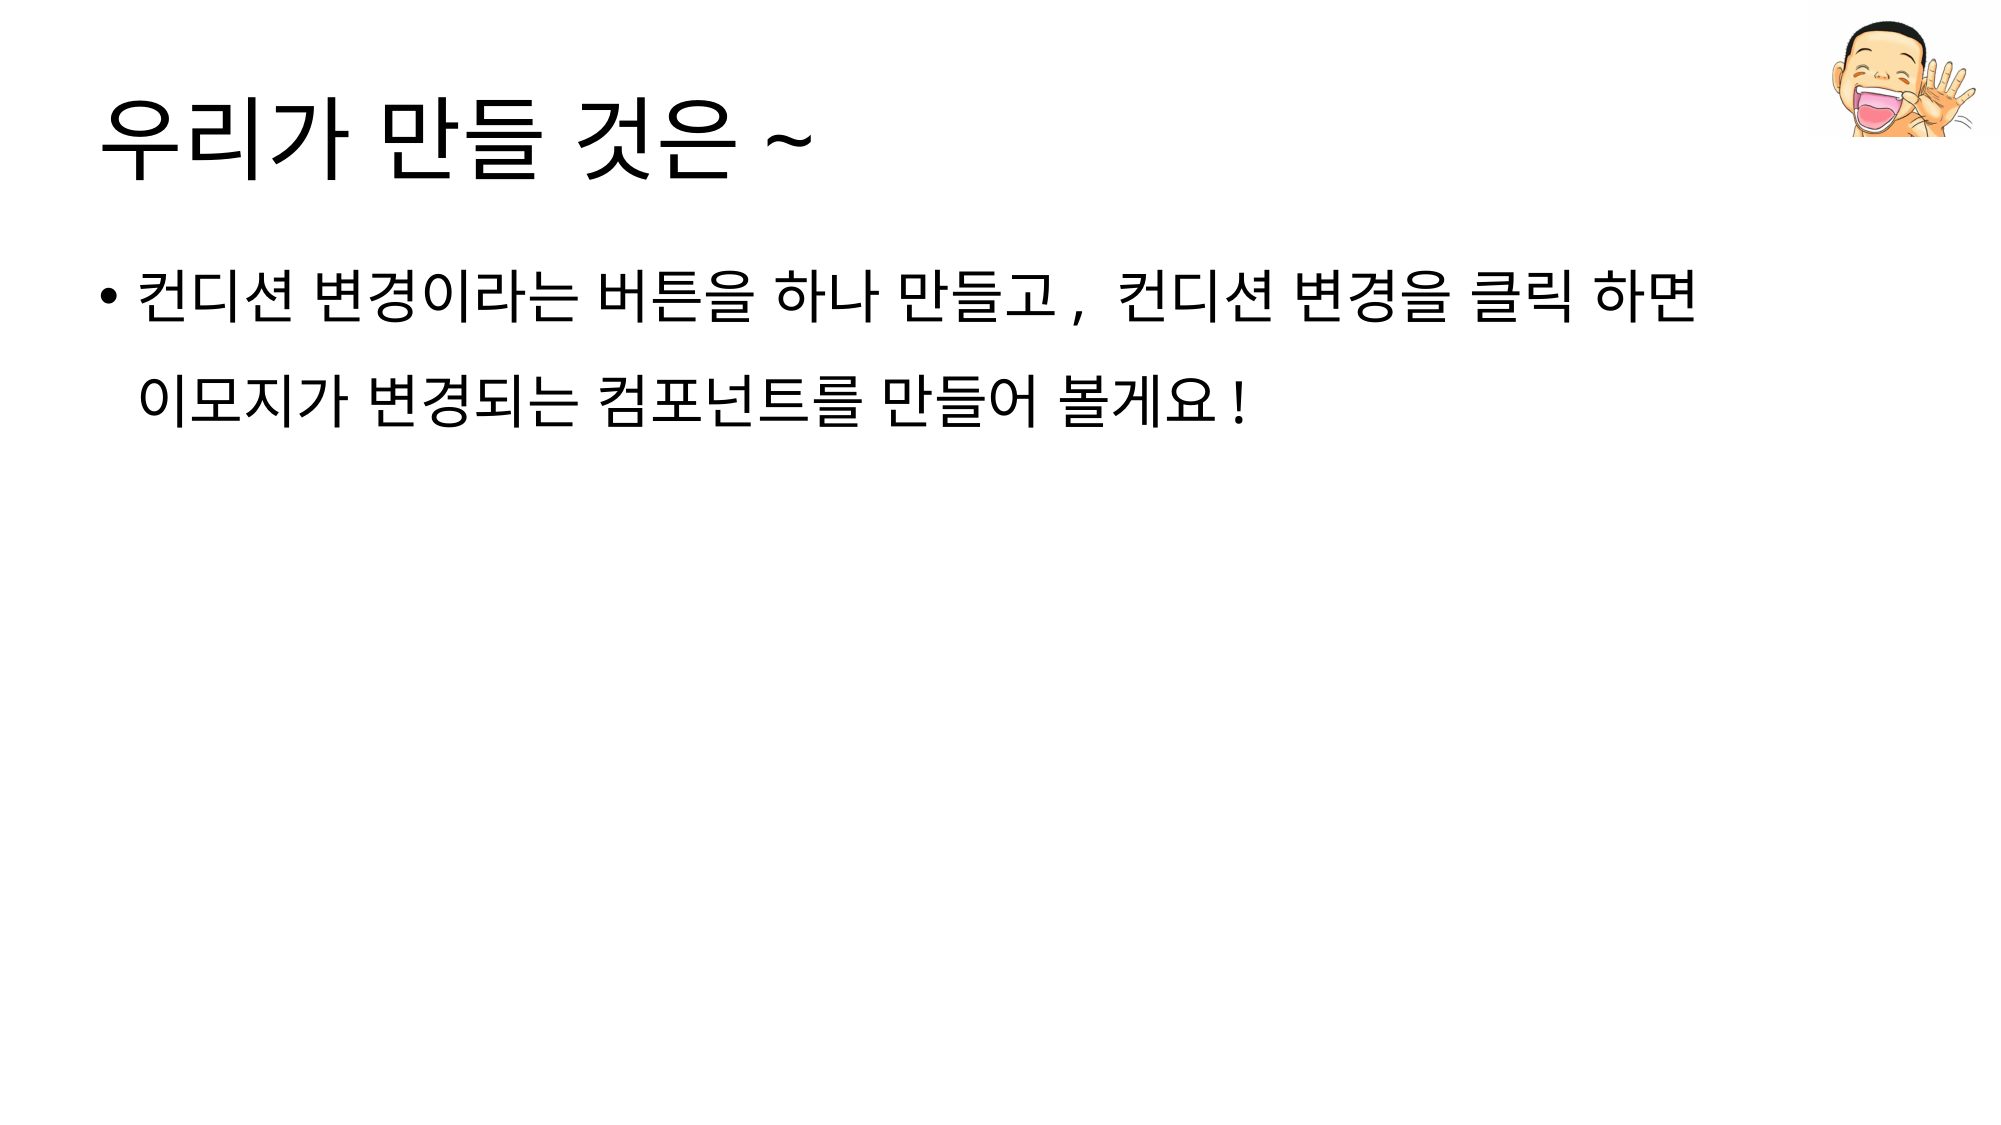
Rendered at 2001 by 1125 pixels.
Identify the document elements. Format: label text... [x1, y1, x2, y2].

list 컨디션 변경이라는 버튼을 하나 만들고, 컨디션 변경을 클릭 하면 이모지가 변경되는 컴포넌트를 만들어 볼게요! [83, 217, 1931, 1125]
picture [1931, 0, 2000, 137]
title 우리가 만들 것은~ [83, 0, 1931, 217]
